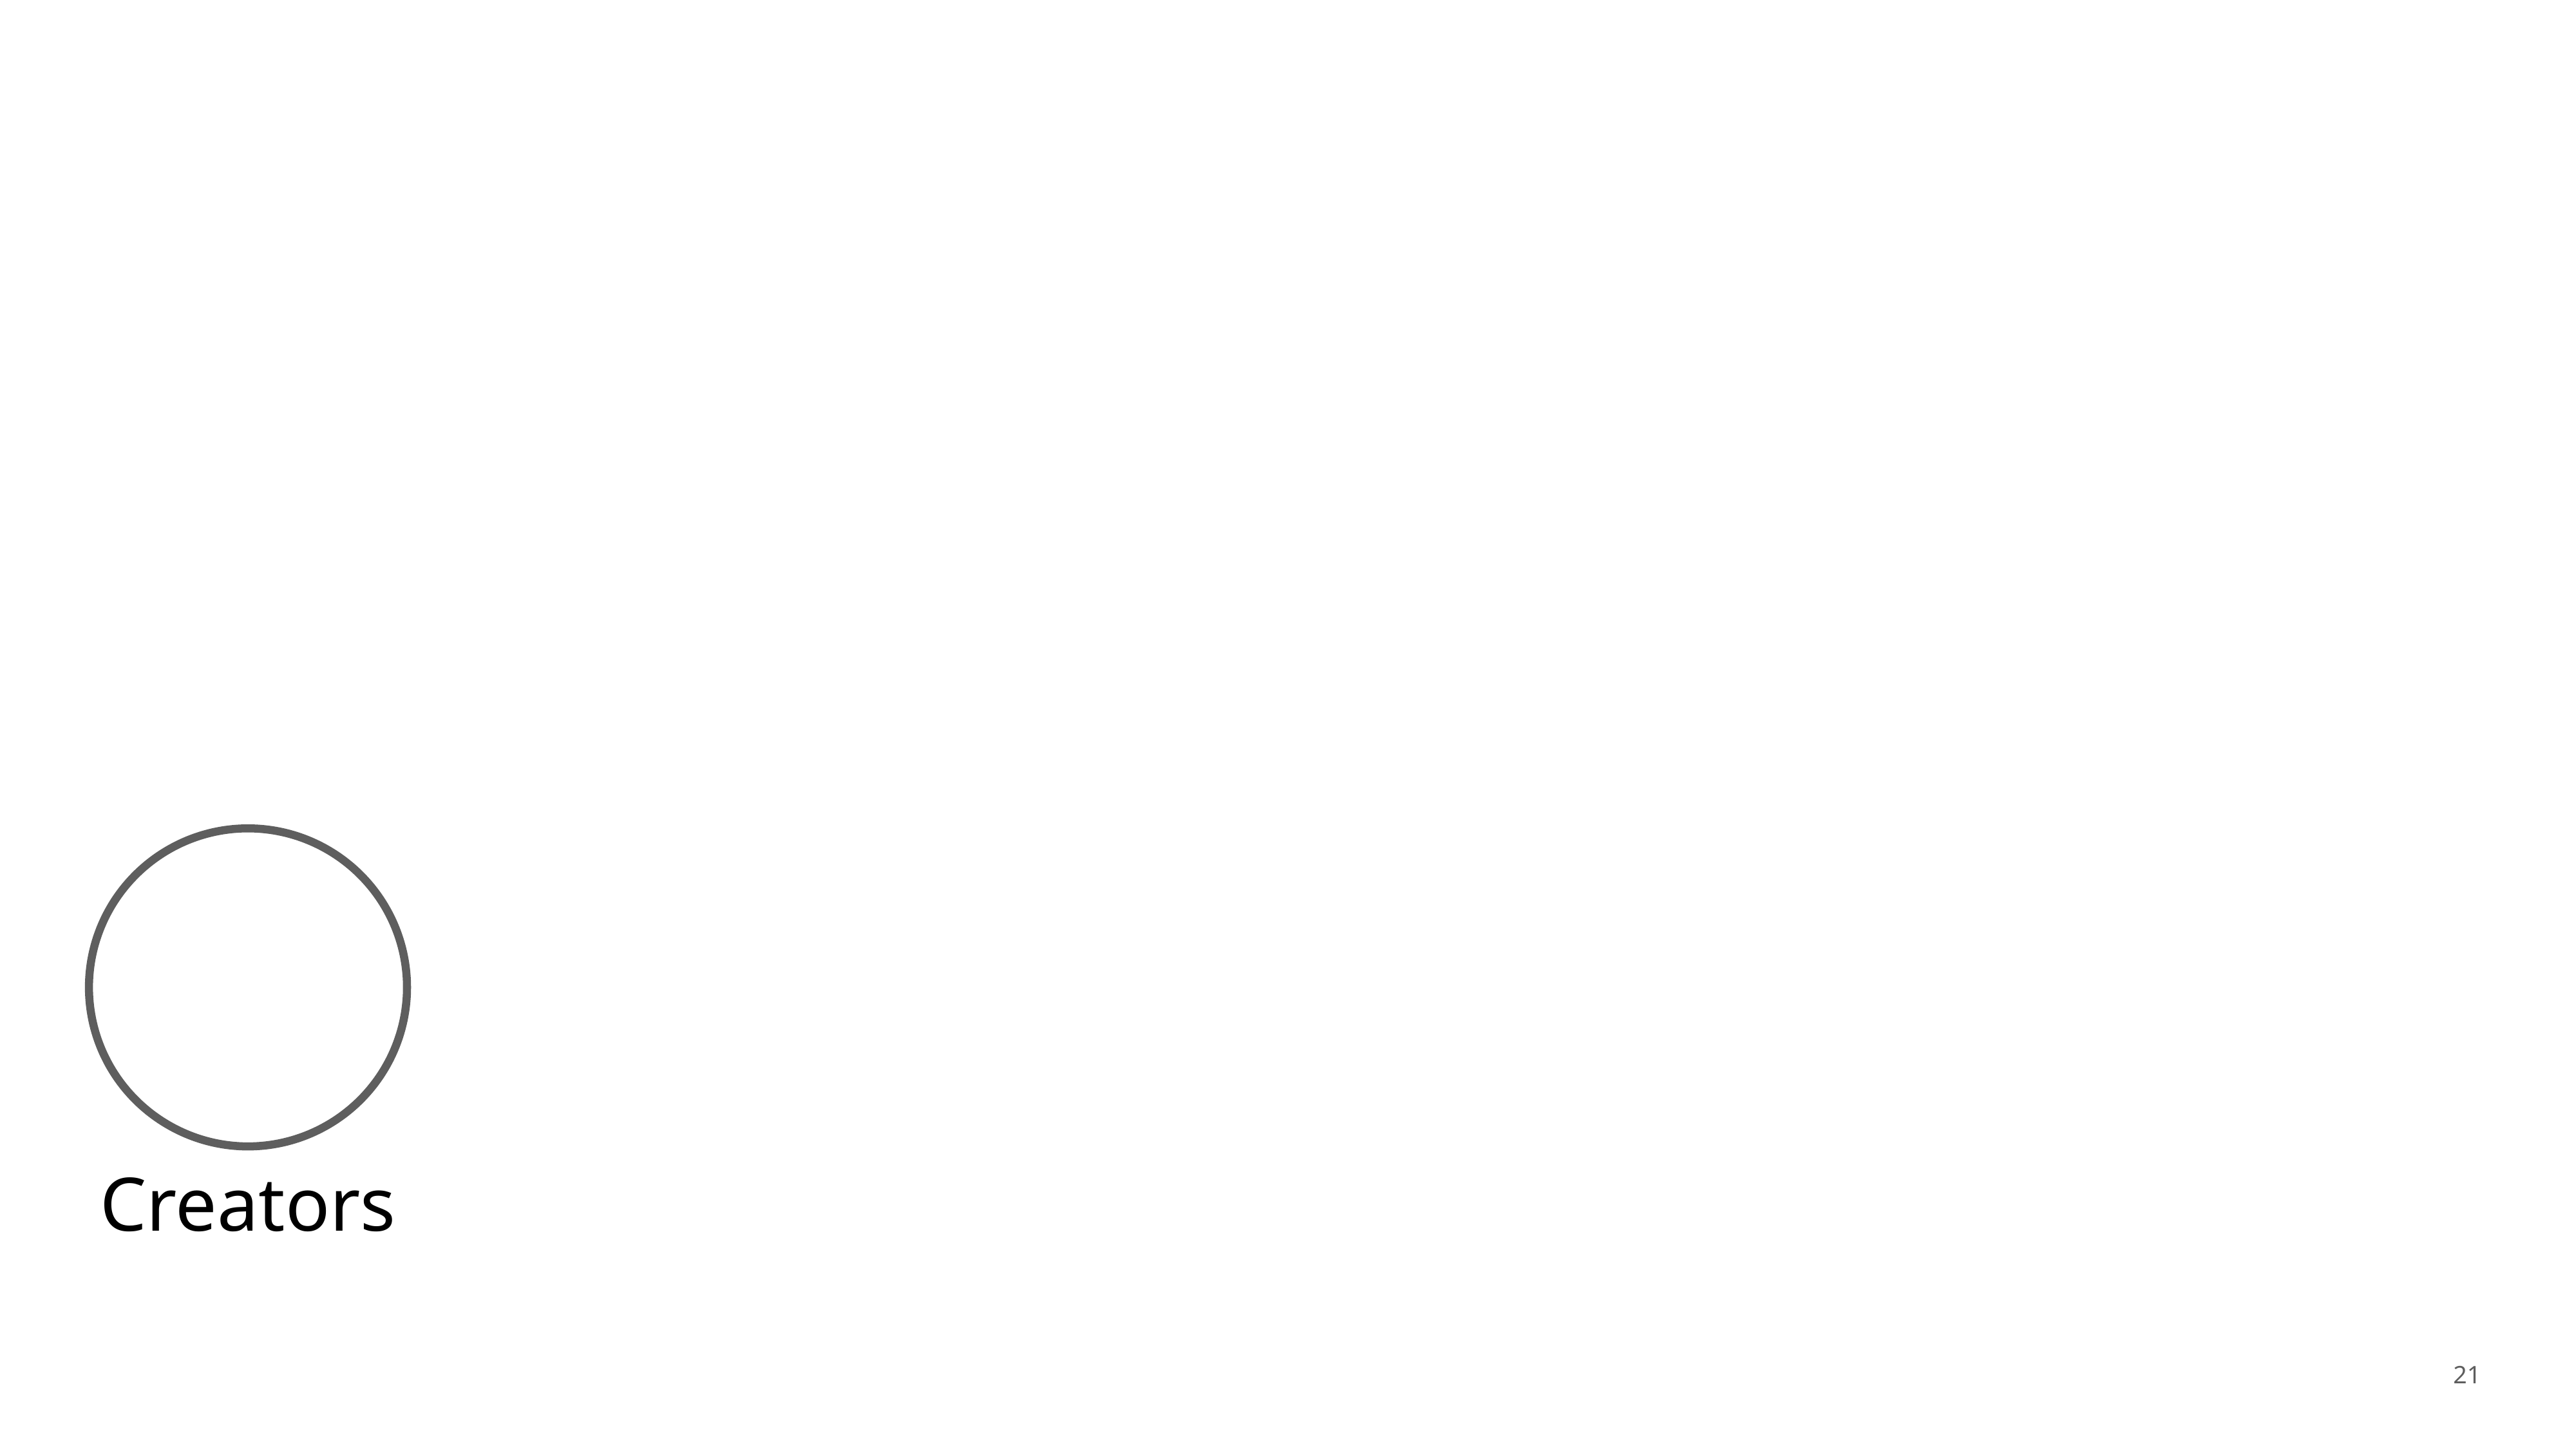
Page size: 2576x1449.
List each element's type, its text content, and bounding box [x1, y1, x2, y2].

text_box [89, 828, 408, 1147]
list Creators [60, 1151, 436, 1264]
text_box 21 [2423, 1354, 2488, 1422]
